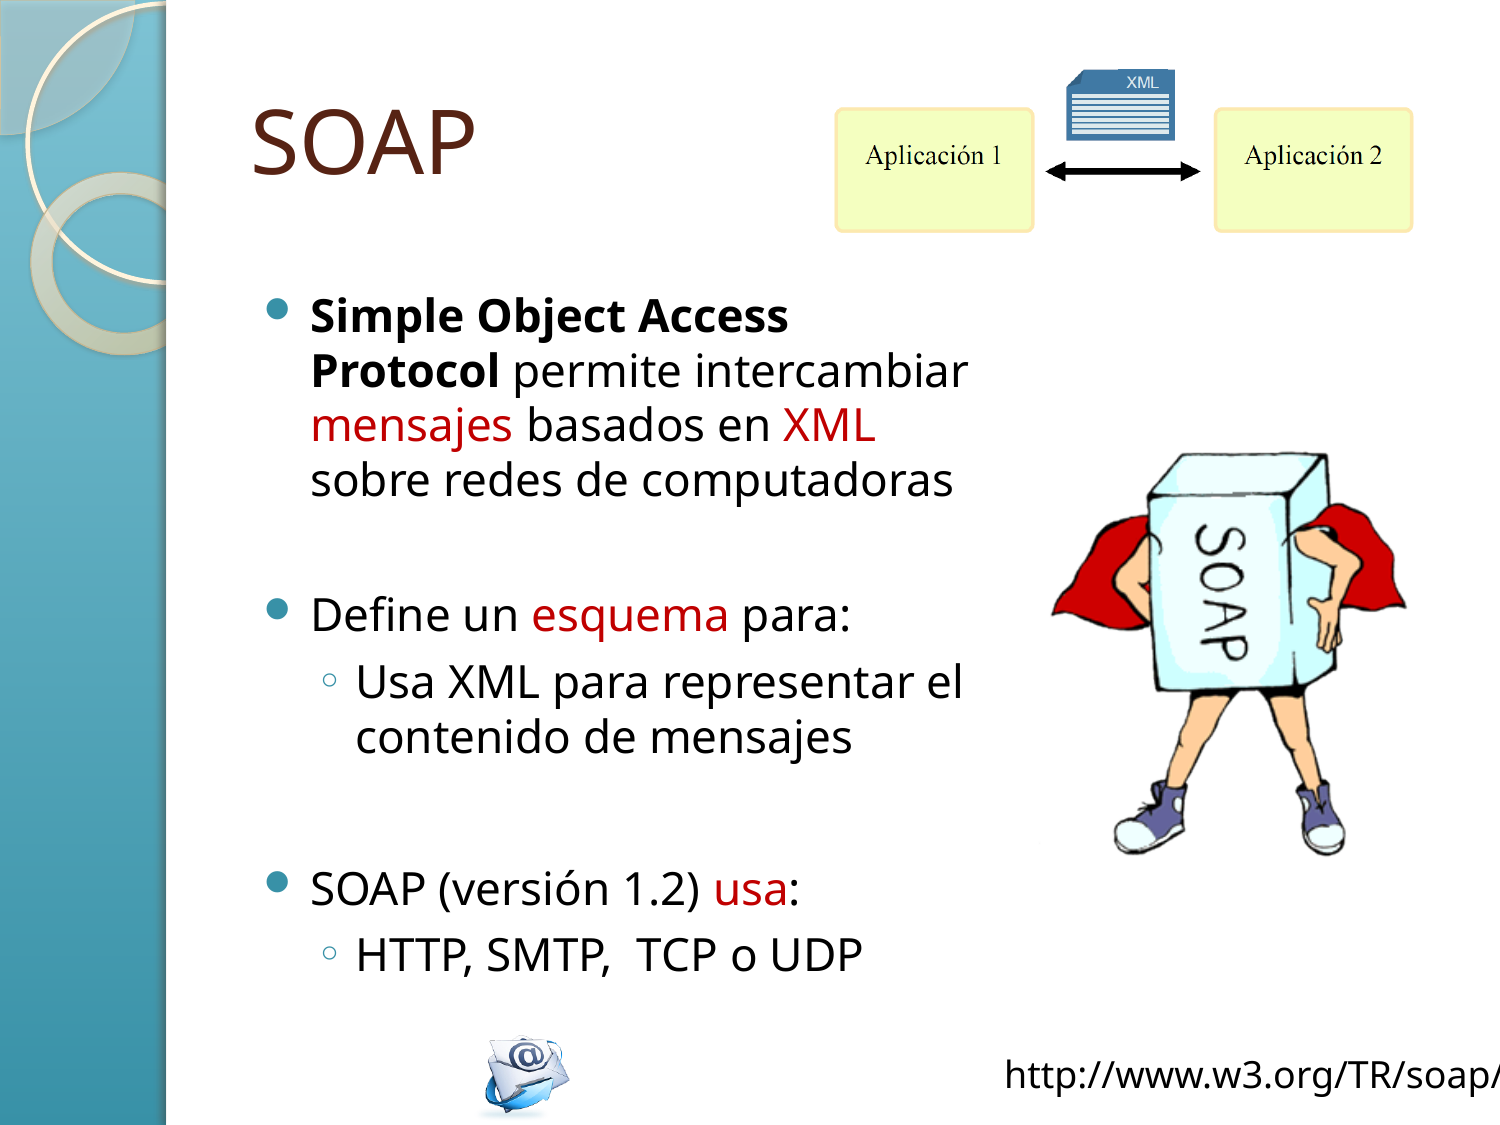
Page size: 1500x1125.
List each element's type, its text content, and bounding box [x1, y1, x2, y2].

list Simple Object Access Protocol permite intercambiar mensajes basados en XML sobre redes de computadoras Define un esquema para: Usa XML para representar el contenido de mensajes SOAP (versión 1.2) usa: HTTP, SMTP, TCP o UDP [235, 278, 999, 1067]
title SOAP [235, 45, 1466, 233]
picture [832, 66, 1419, 235]
picture [474, 1034, 570, 1122]
text_box http://www.w3.org/TR/soap/ [989, 1043, 1500, 1104]
picture [997, 420, 1430, 864]
